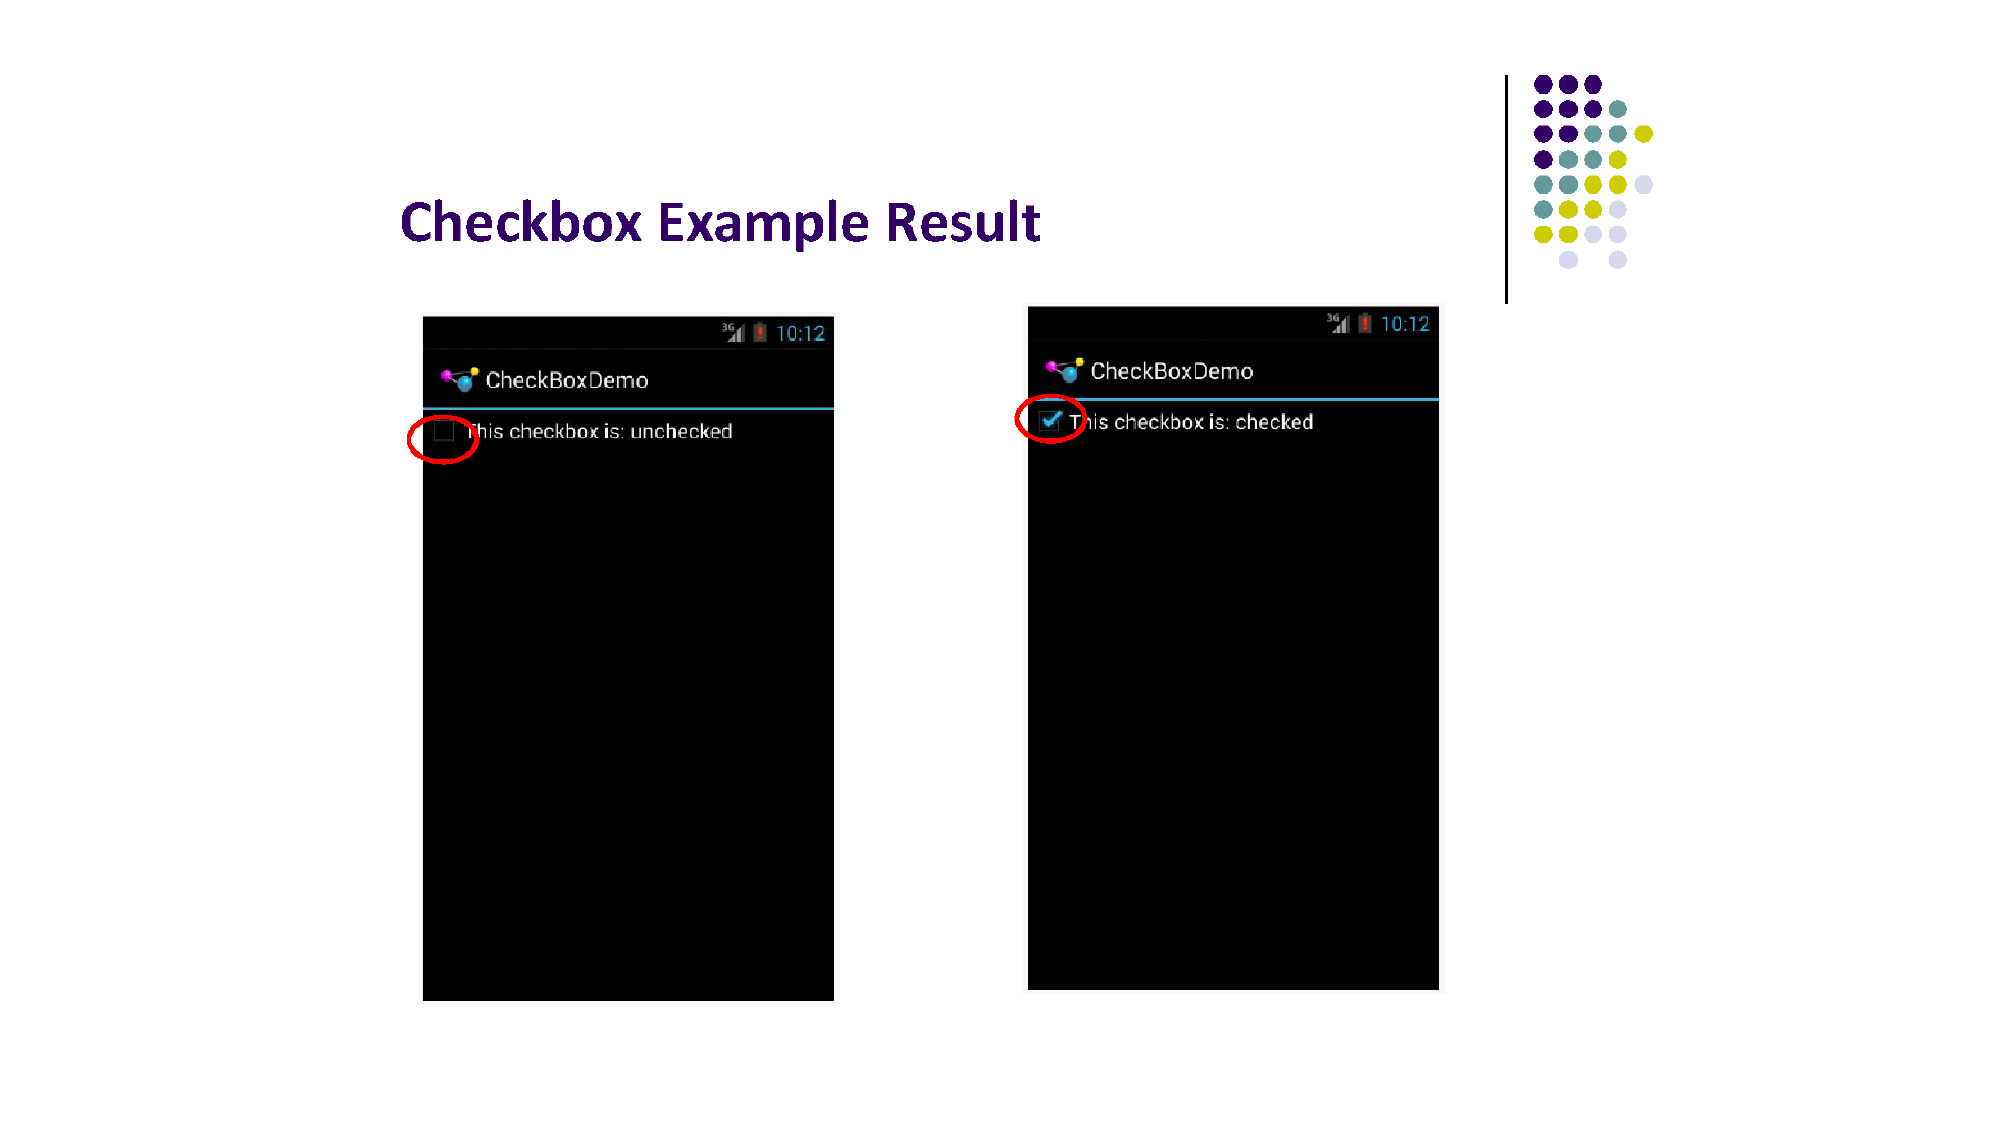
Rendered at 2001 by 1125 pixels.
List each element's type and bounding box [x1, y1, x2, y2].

picture [249, 0, 1750, 1125]
